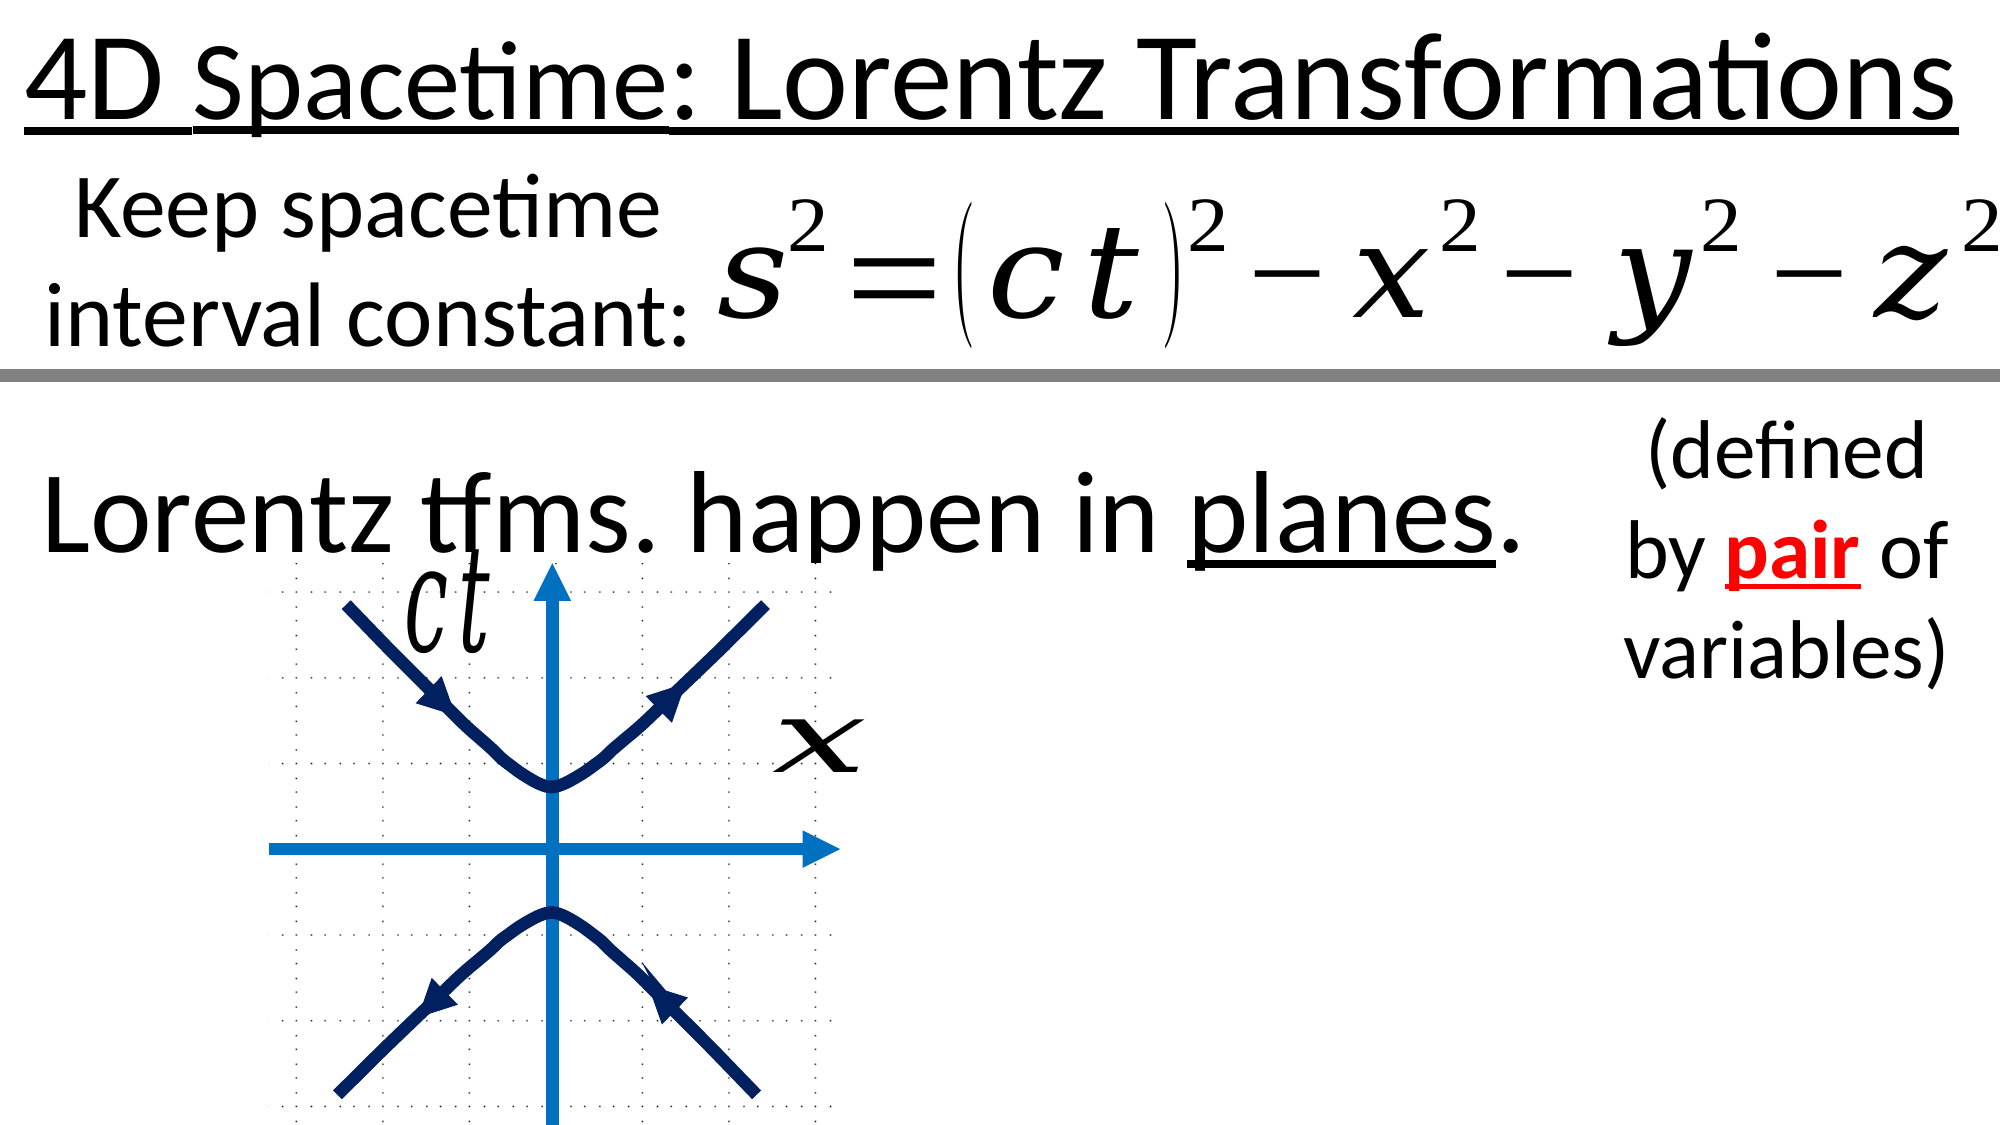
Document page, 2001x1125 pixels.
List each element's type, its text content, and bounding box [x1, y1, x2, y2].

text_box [268, 392, 873, 1125]
text_box (defined by pair of variables) [1581, 387, 1993, 703]
text_box Lorentz tfms. happen in planes. [873, 428, 1581, 584]
text_box Lorentz tfms. happen in planes. [26, 428, 268, 584]
text_box 4D Spacetime: Lorentz Transformations [9, 0, 1991, 152]
text_box Keep spacetime interval constant: [9, 137, 729, 369]
